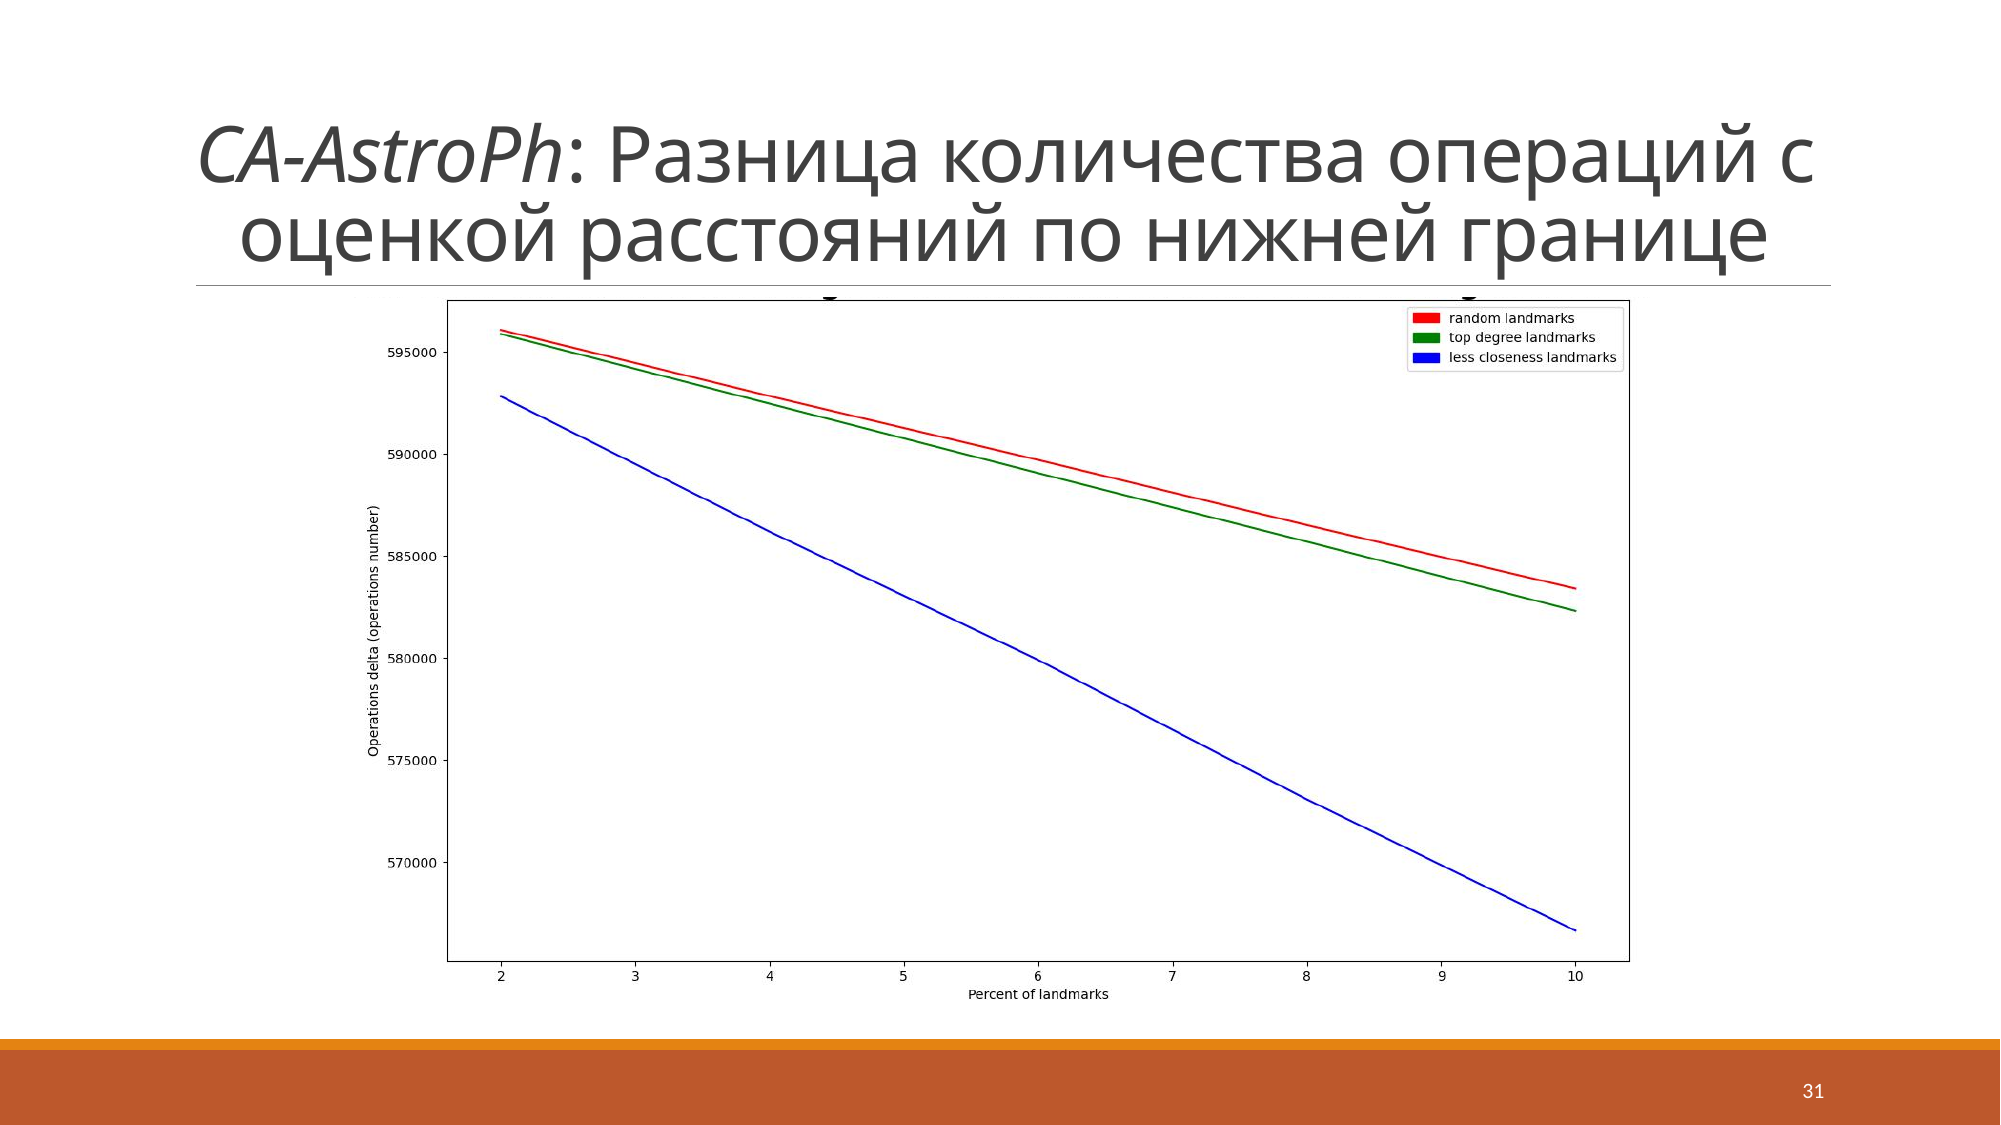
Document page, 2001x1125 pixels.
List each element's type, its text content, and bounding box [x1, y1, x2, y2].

title CA-AstroPh: Разница количества операций с оценкой расстояний по нижней границе [180, 47, 1830, 285]
slide_number 31 [1624, 1059, 1840, 1120]
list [349, 297, 1651, 1012]
